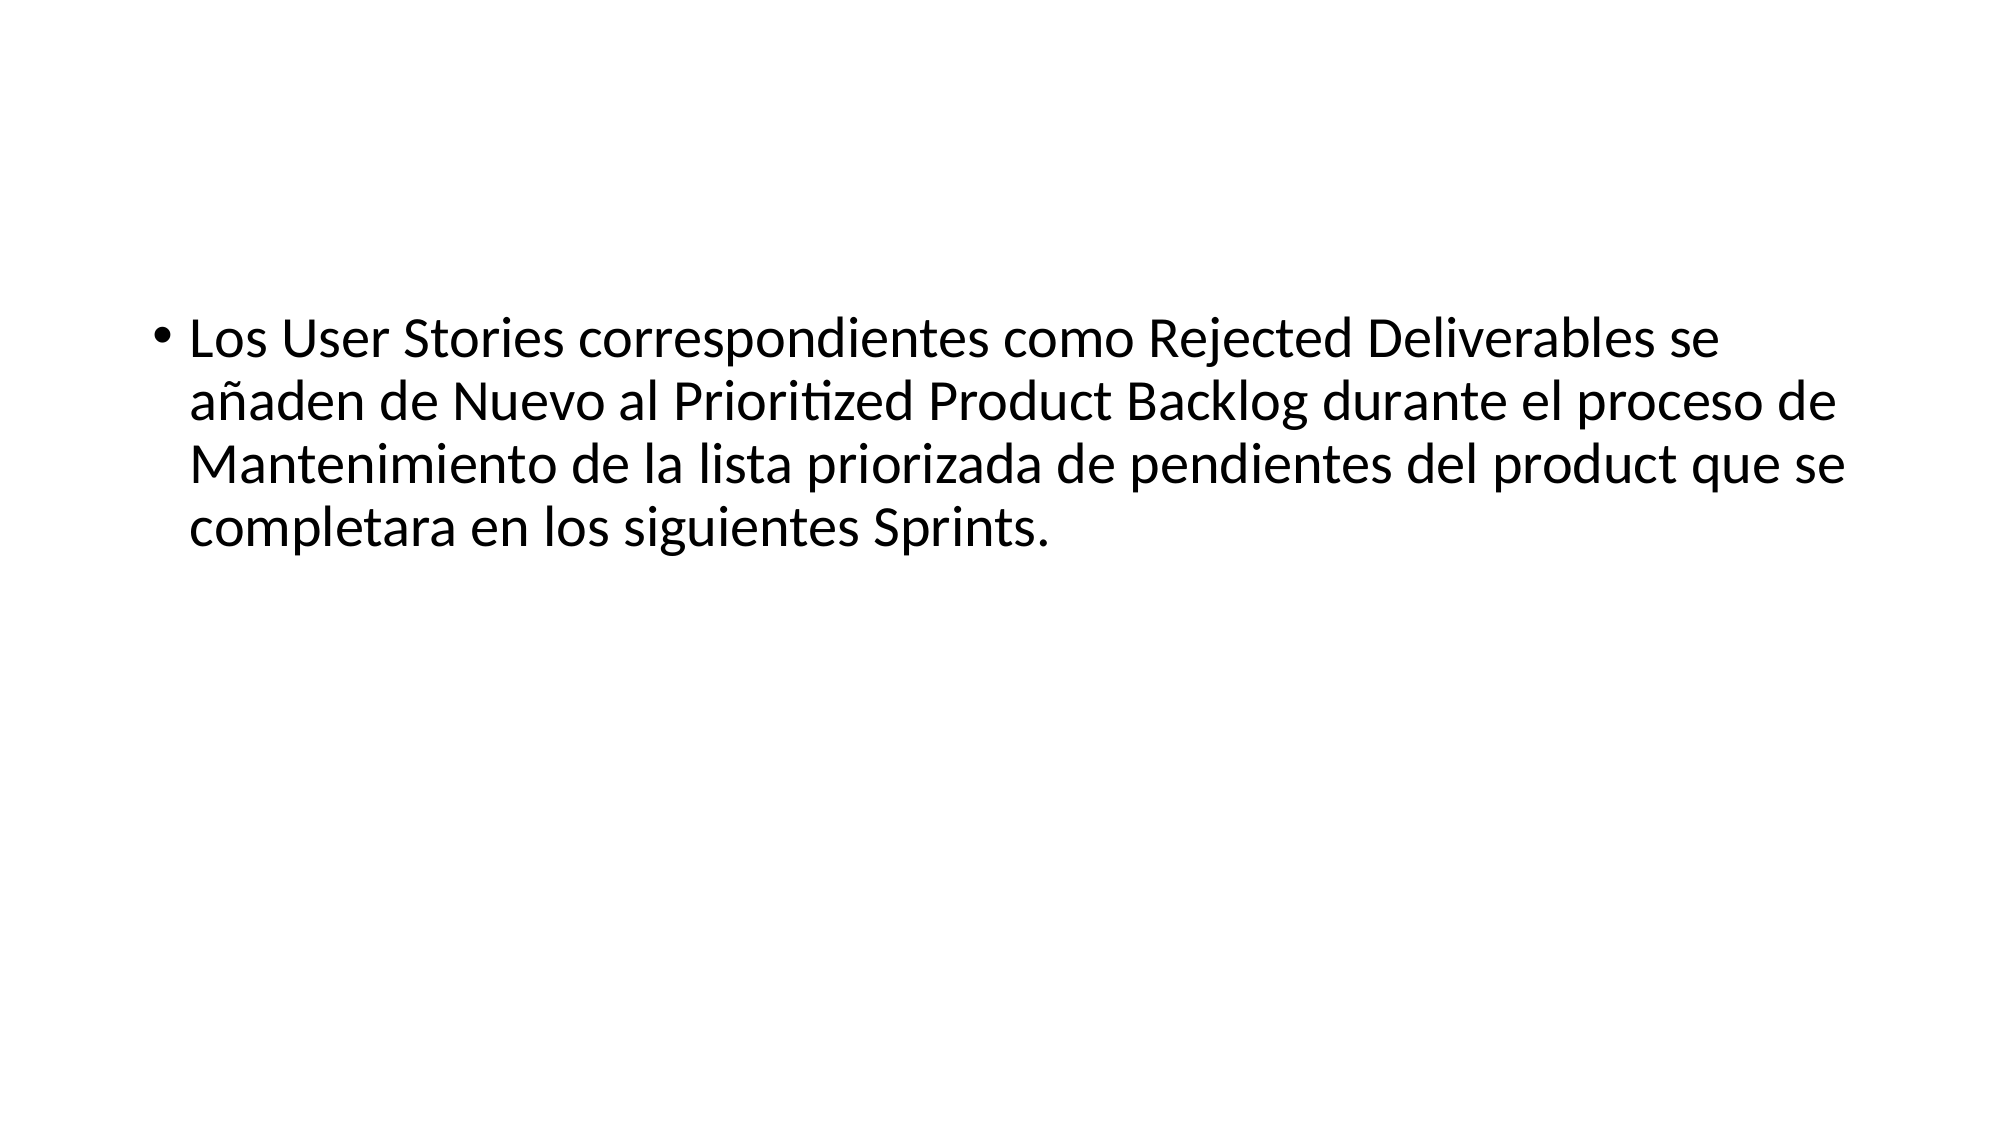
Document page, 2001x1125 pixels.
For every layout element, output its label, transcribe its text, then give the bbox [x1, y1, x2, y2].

list Los User Stories correspondientes como Rejected Deliverables se añaden de Nuevo al Prioritized Product Backlog durante el proceso de Mantenimiento de la lista priorizada de pendientes del product que se completara en los siguientes Sprints. [137, 299, 1863, 1014]
